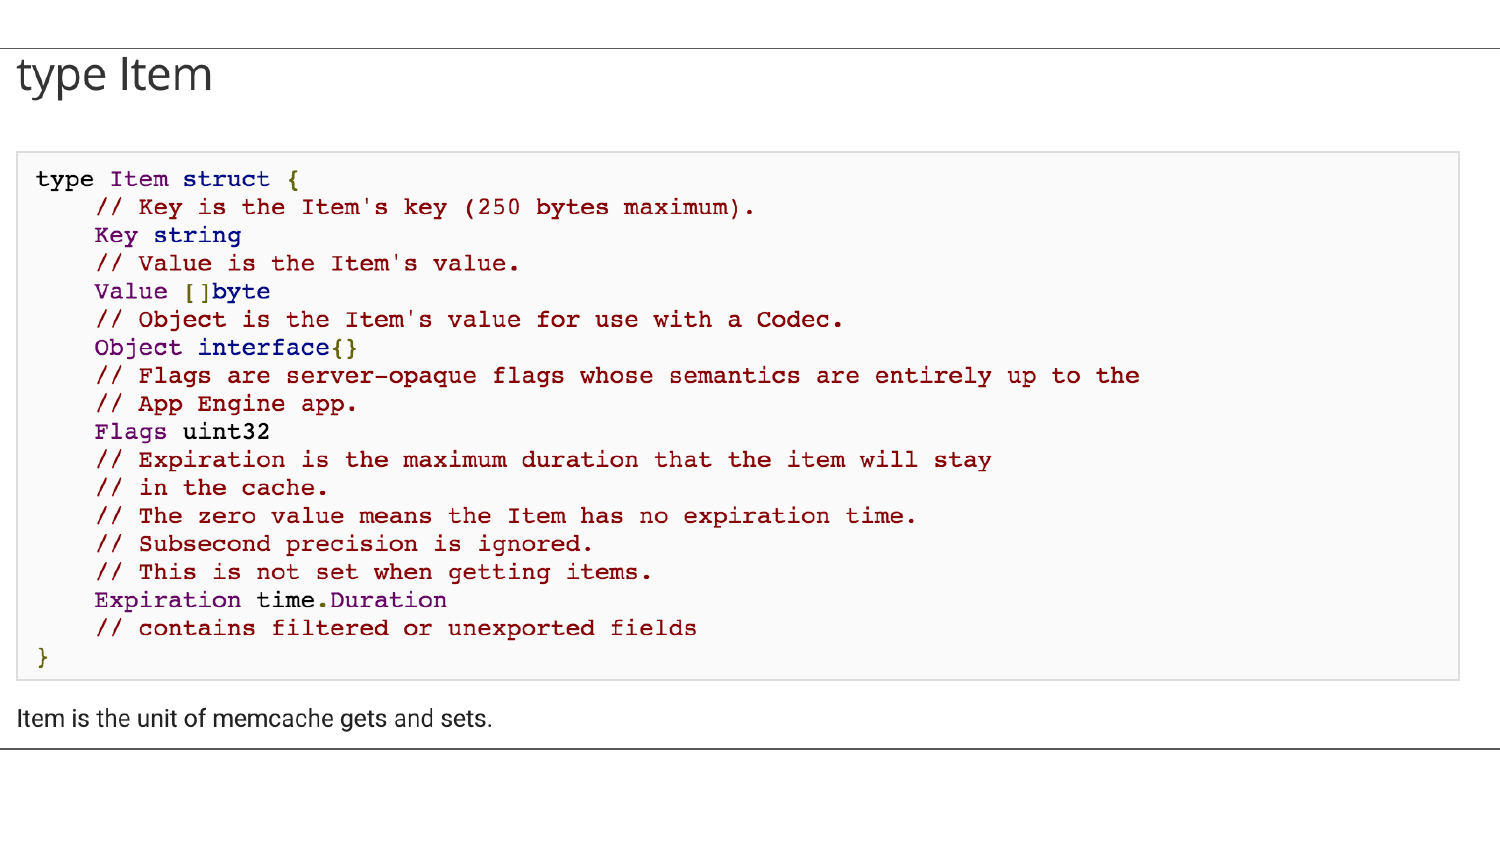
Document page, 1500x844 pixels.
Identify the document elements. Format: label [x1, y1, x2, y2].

picture [0, 48, 1500, 749]
